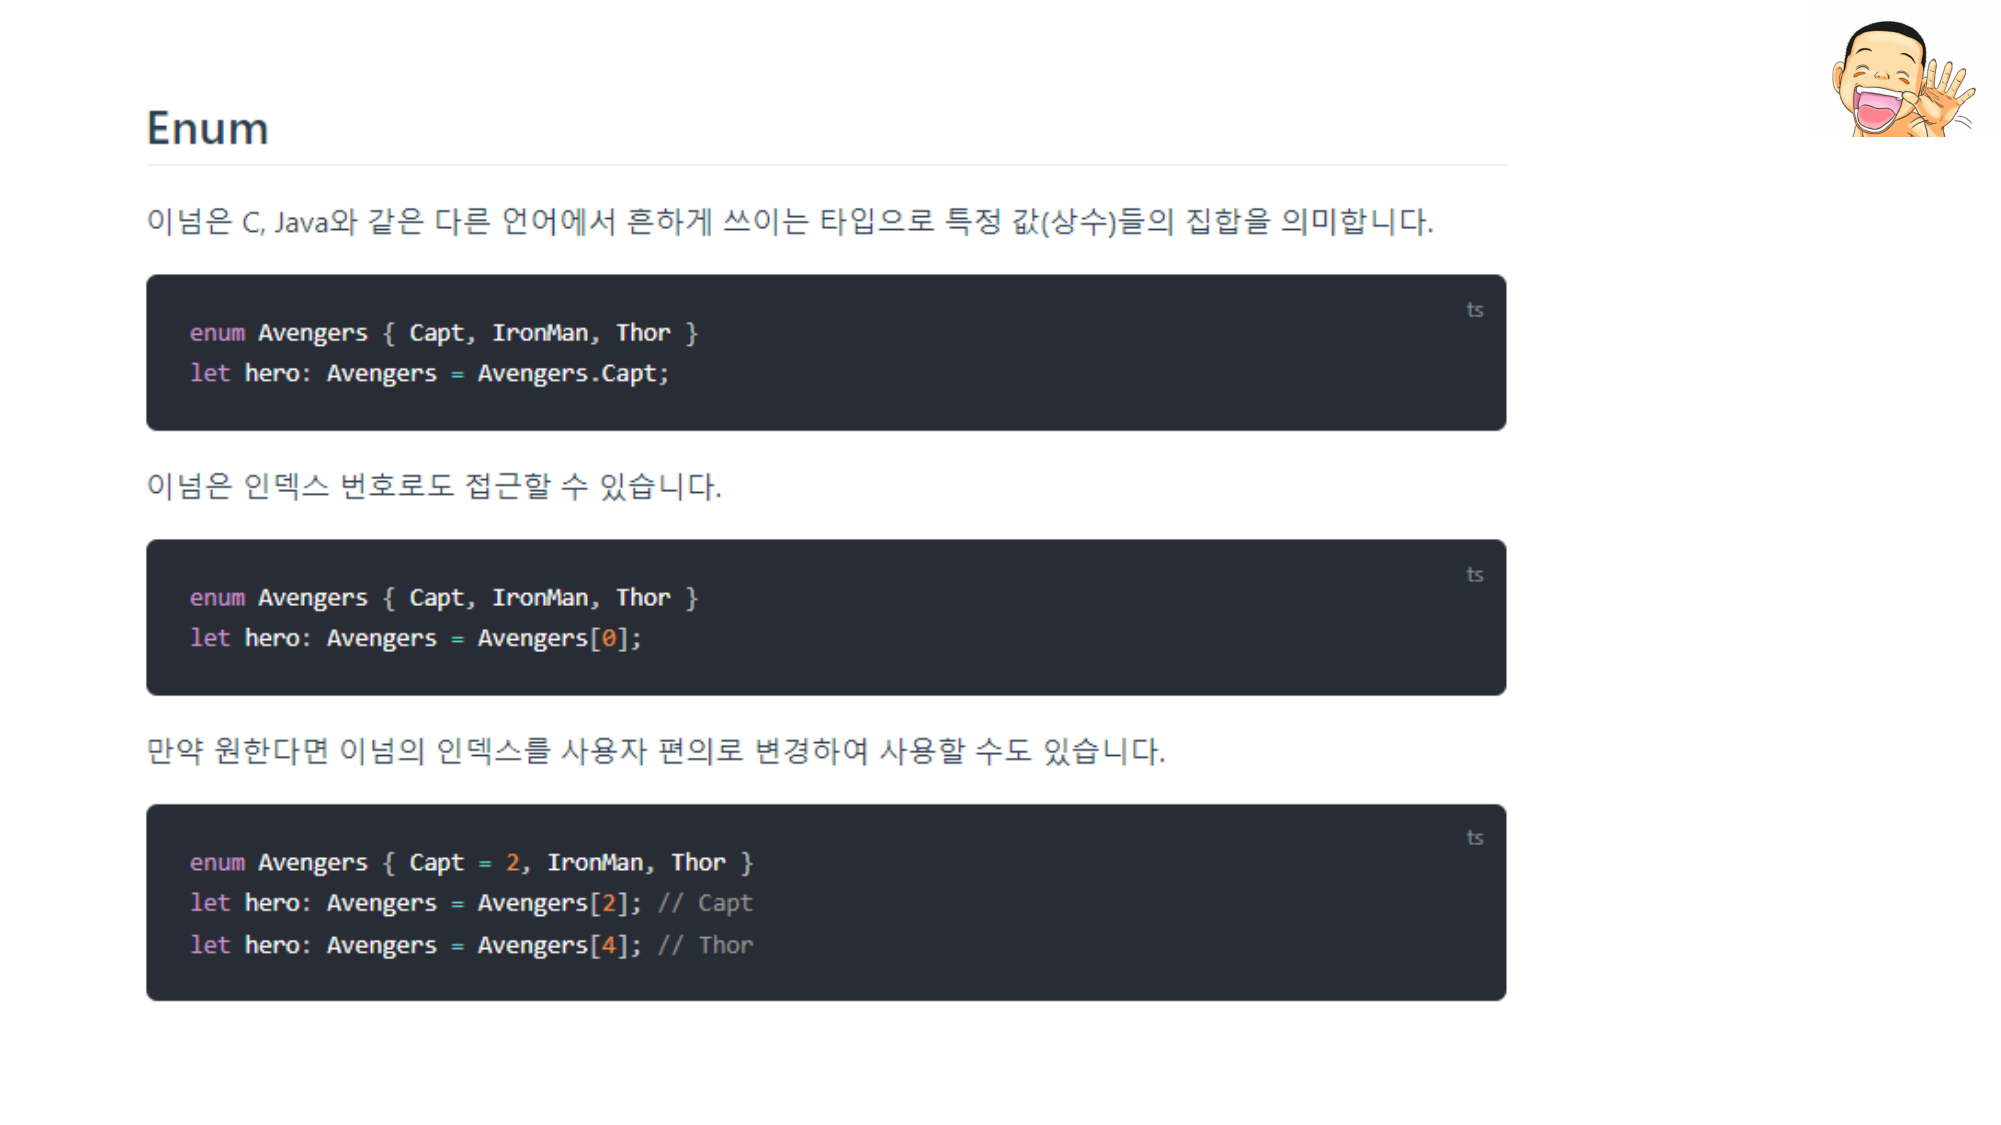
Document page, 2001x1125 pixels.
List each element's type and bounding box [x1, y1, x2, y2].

picture [110, 80, 1540, 1029]
picture [1808, 0, 2000, 137]
